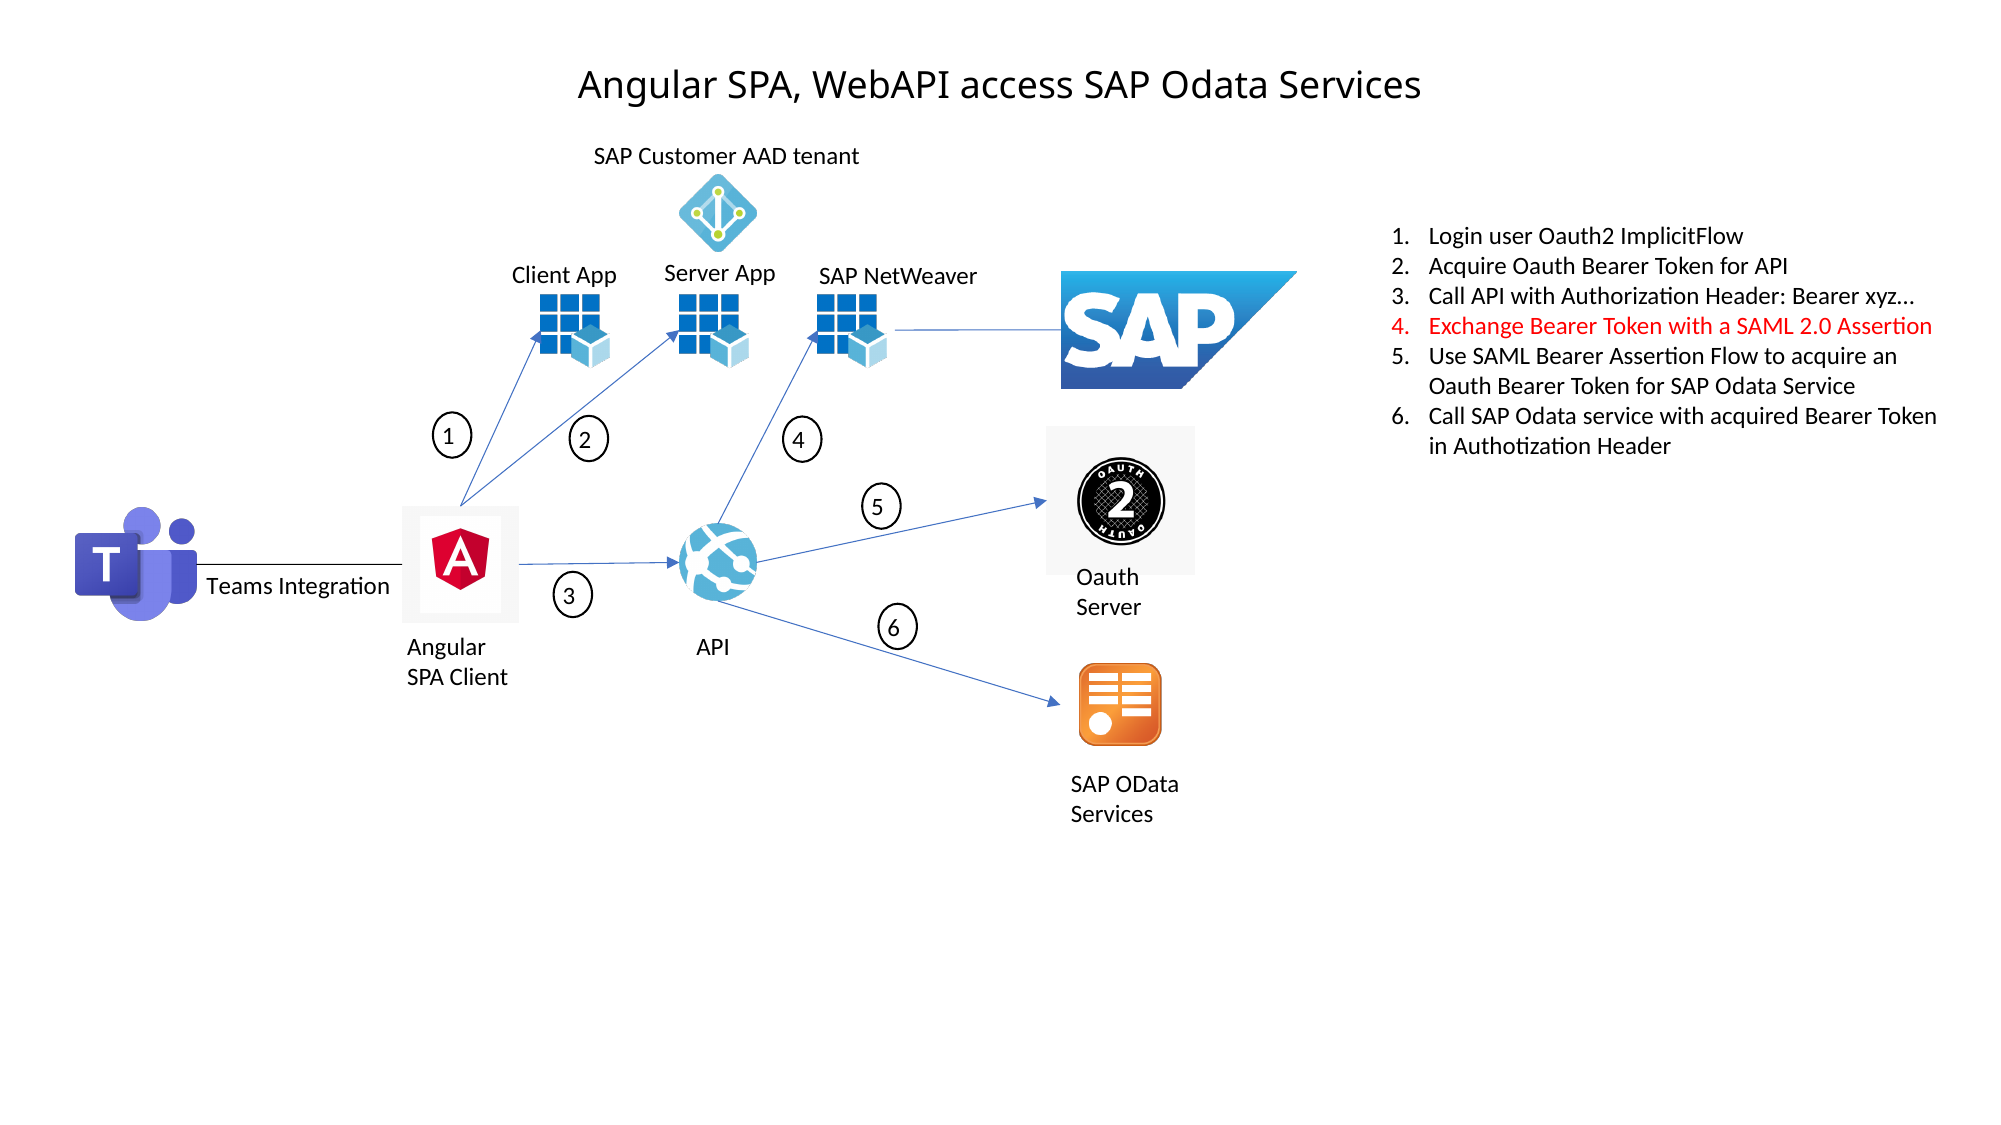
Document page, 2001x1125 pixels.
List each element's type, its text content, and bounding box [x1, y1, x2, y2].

picture [540, 291, 618, 330]
text_box [876, 482, 902, 500]
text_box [460, 330, 680, 507]
picture [1061, 271, 1297, 389]
picture [402, 506, 519, 623]
picture [1046, 426, 1195, 575]
text_box Server App [649, 249, 818, 294]
text_box SAP NetWeaver [804, 252, 1000, 297]
text_box SAP OData Services [1056, 759, 1204, 835]
text_box 1 [432, 412, 457, 457]
picture [75, 507, 197, 621]
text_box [717, 330, 818, 524]
text_box Teams Integration [197, 565, 402, 607]
text_box 3 [553, 571, 578, 617]
text_box [566, 571, 594, 619]
picture [817, 291, 895, 369]
text_box Angular SPA Client [392, 622, 529, 698]
title Angular SPA, WebAPI access SAP Odata Services [249, 52, 1750, 114]
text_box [717, 600, 1061, 705]
text_box 5 [862, 483, 886, 500]
picture [679, 174, 757, 252]
text_box SAP Customer AAD tenant [579, 132, 903, 178]
picture [679, 291, 757, 369]
text_box [818, 424, 823, 455]
picture [1060, 645, 1179, 765]
text_box [444, 411, 460, 459]
text_box Login user Oauth2 ImplicitFlow Acquire Oauth Bearer Token for API Call API with Authorization Header: Bearer xyz… Exchange Bearer Token with a SAML 2.0 Assertion Use SAML Bearer Assertion Flow to acquire an Oauth Bearer Token for SAP Odata Service Call SAP Odata service with acquired Bearer Token in Authotization Header [1376, 212, 1957, 467]
text_box API [681, 623, 717, 668]
text_box Oauth Server [1061, 552, 1199, 628]
picture [679, 523, 757, 601]
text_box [756, 500, 1047, 563]
text_box Client App [497, 250, 634, 296]
